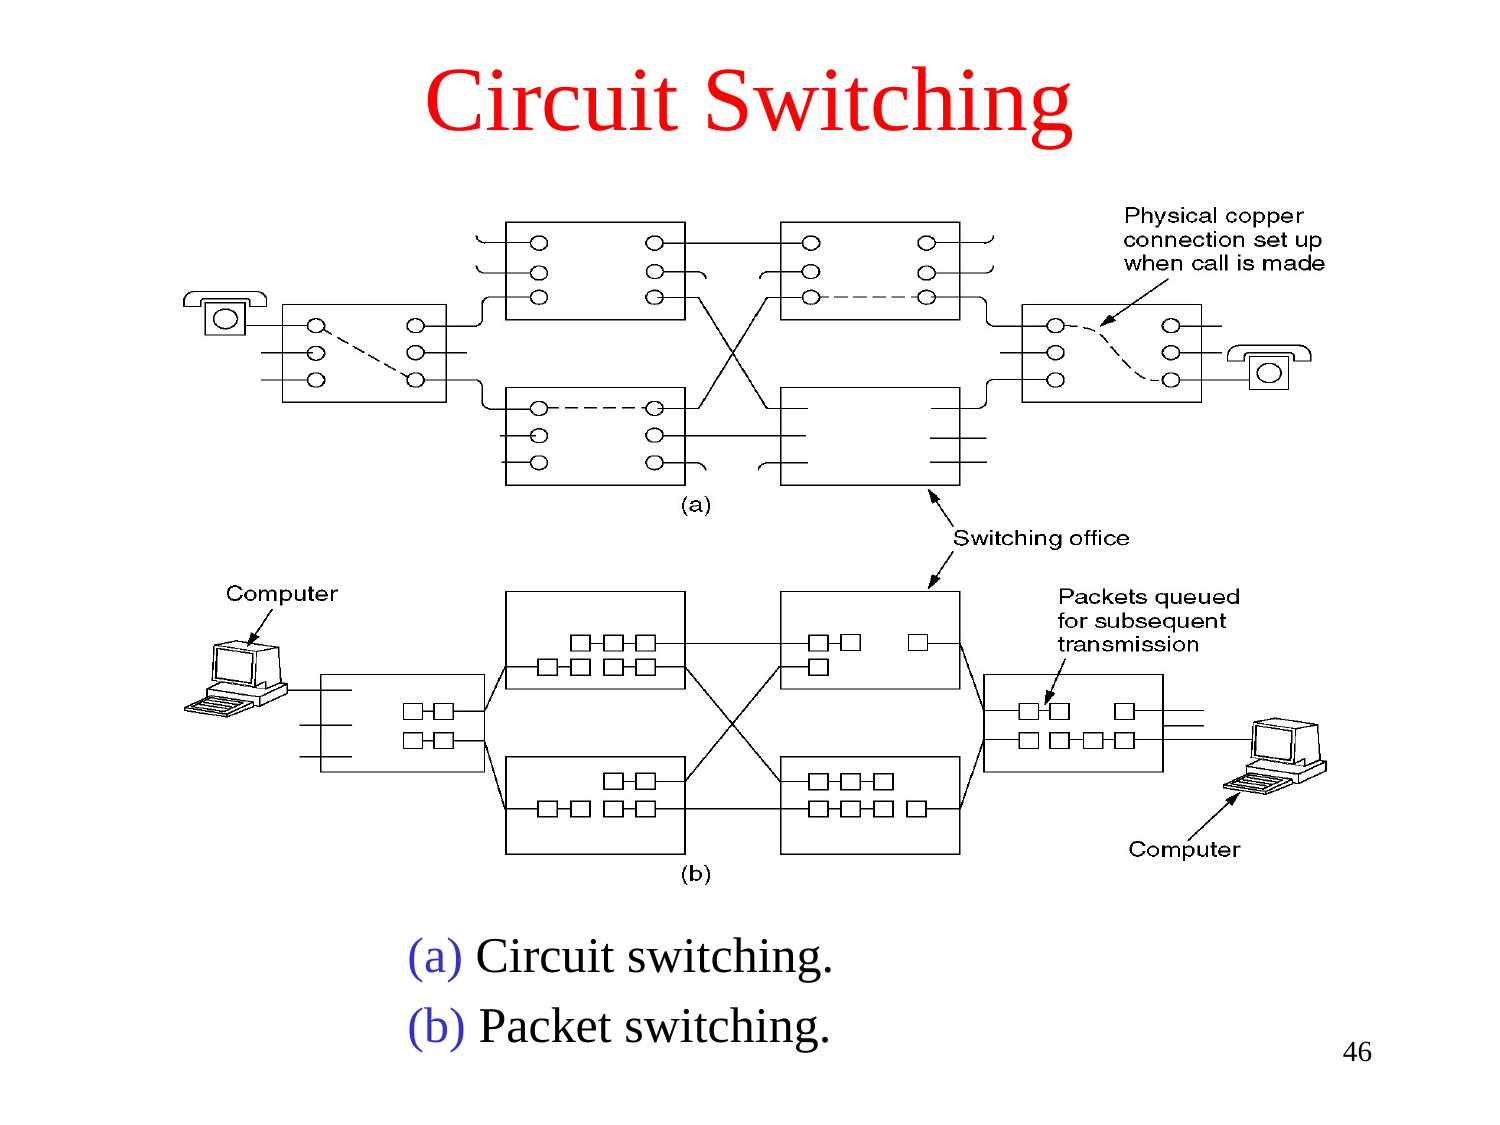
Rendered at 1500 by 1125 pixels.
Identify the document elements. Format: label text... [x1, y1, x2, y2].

list (a) Circuit switching. (b) Packet switching. [392, 914, 1500, 1075]
title Circuit Switching [0, 0, 1500, 188]
text_box ‹#› [1074, 1024, 1388, 1100]
picture [182, 202, 1329, 886]
